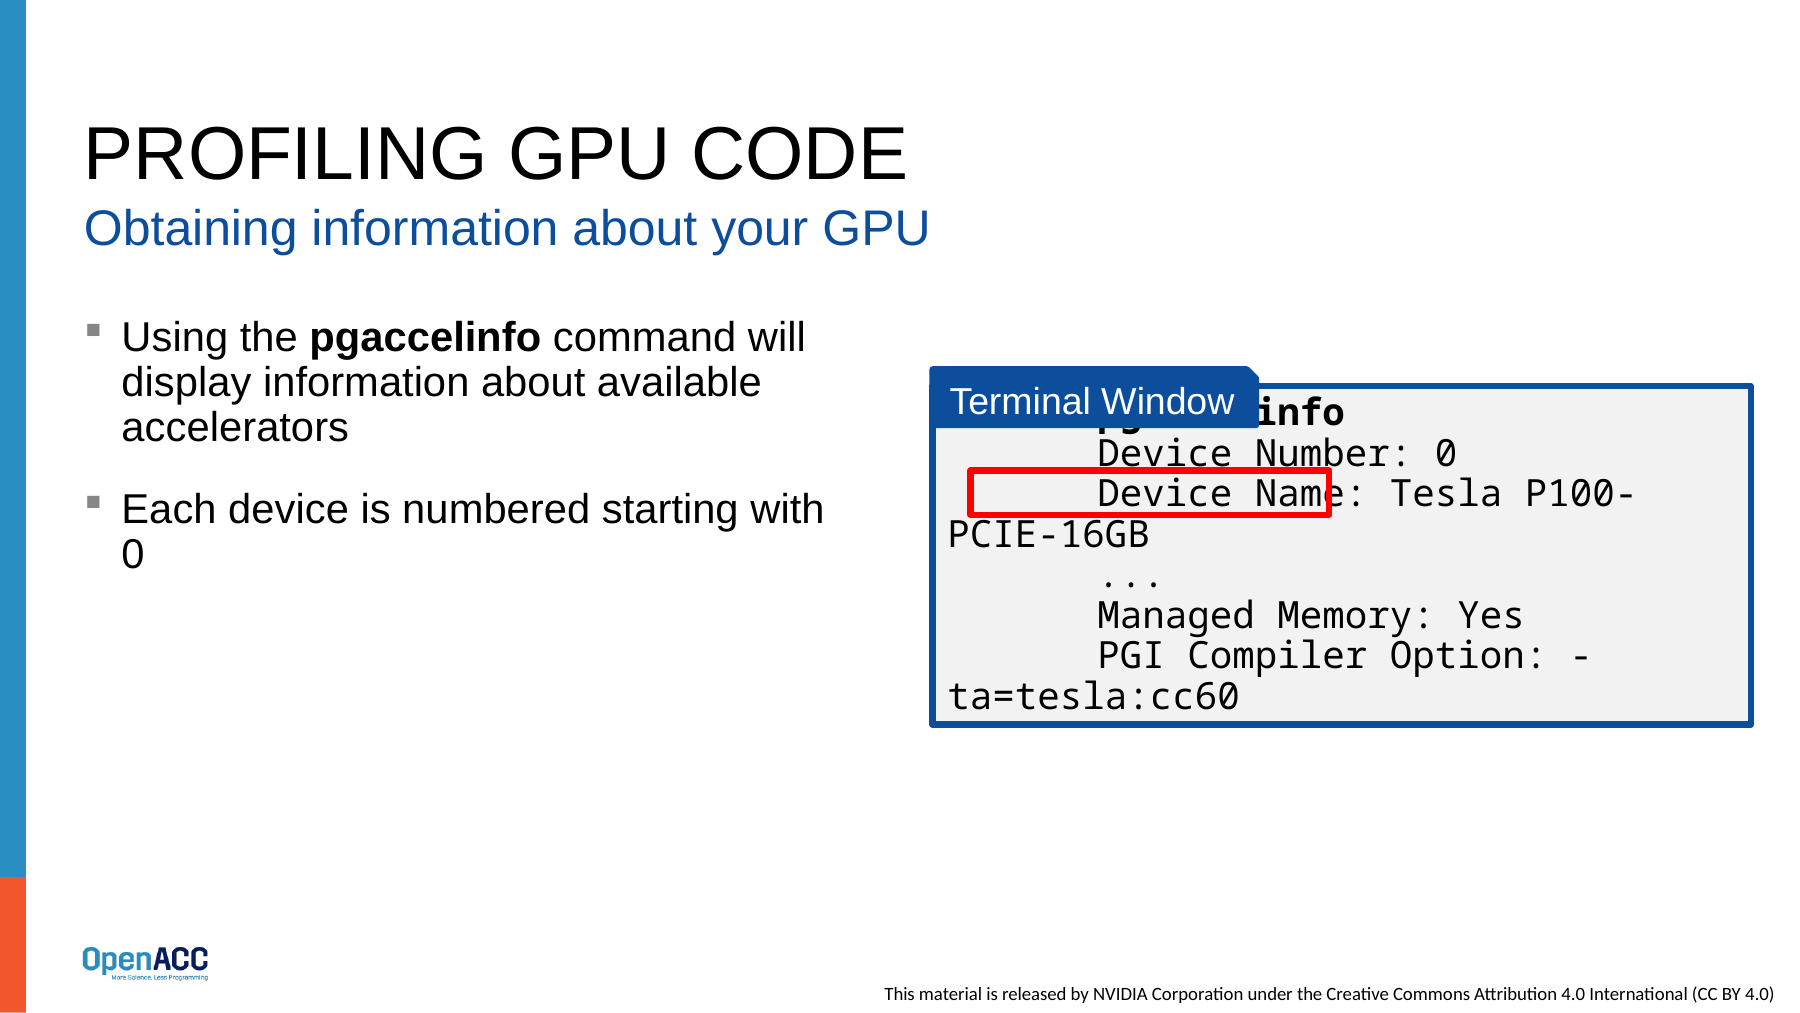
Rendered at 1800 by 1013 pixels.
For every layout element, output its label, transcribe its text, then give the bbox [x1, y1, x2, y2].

text_box Terminal Window [930, 367, 1259, 428]
list Obtaining information about your GPU [68, 194, 1706, 282]
text_box $ pgaccelinfo Device Number: 0 Device Name: Tesla P100-PCIE-16GB ... Managed Memory: Yes PGI Compiler Option: -ta=tesla:cc60 [931, 384, 1753, 727]
title Profiling gpu code [68, 106, 1706, 194]
picture [81, 946, 208, 981]
list Using the pgaccelinfo command will display information about available accelerators Each device is numbered starting with 0 [68, 307, 873, 918]
text_box [968, 469, 1331, 517]
